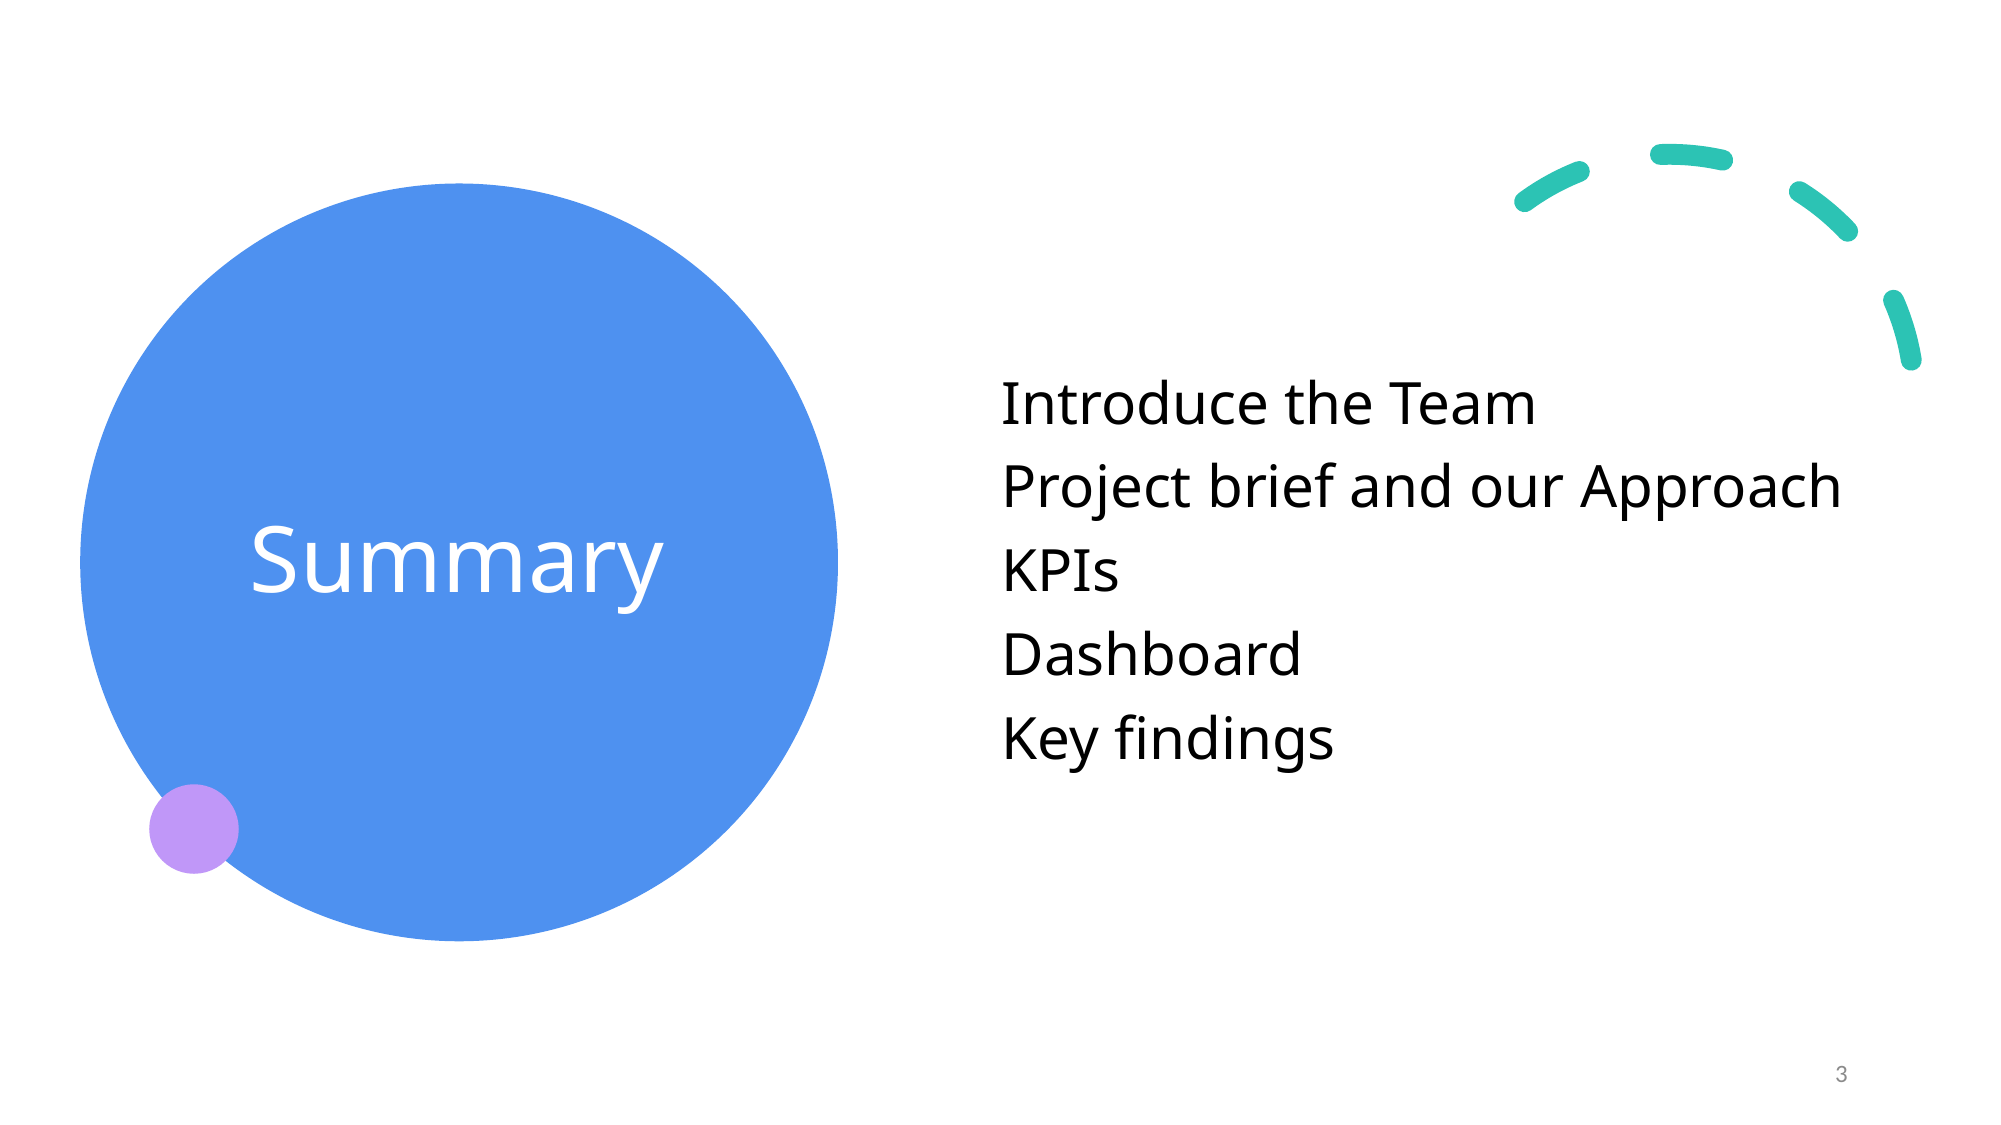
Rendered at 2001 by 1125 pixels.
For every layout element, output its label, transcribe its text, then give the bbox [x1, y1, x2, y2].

list Introduce the Team Project brief and our Approach KPIs Dashboard Key findings [949, 250, 1926, 896]
title Summary [191, 229, 723, 897]
slide_number 3 [1412, 1042, 1863, 1103]
